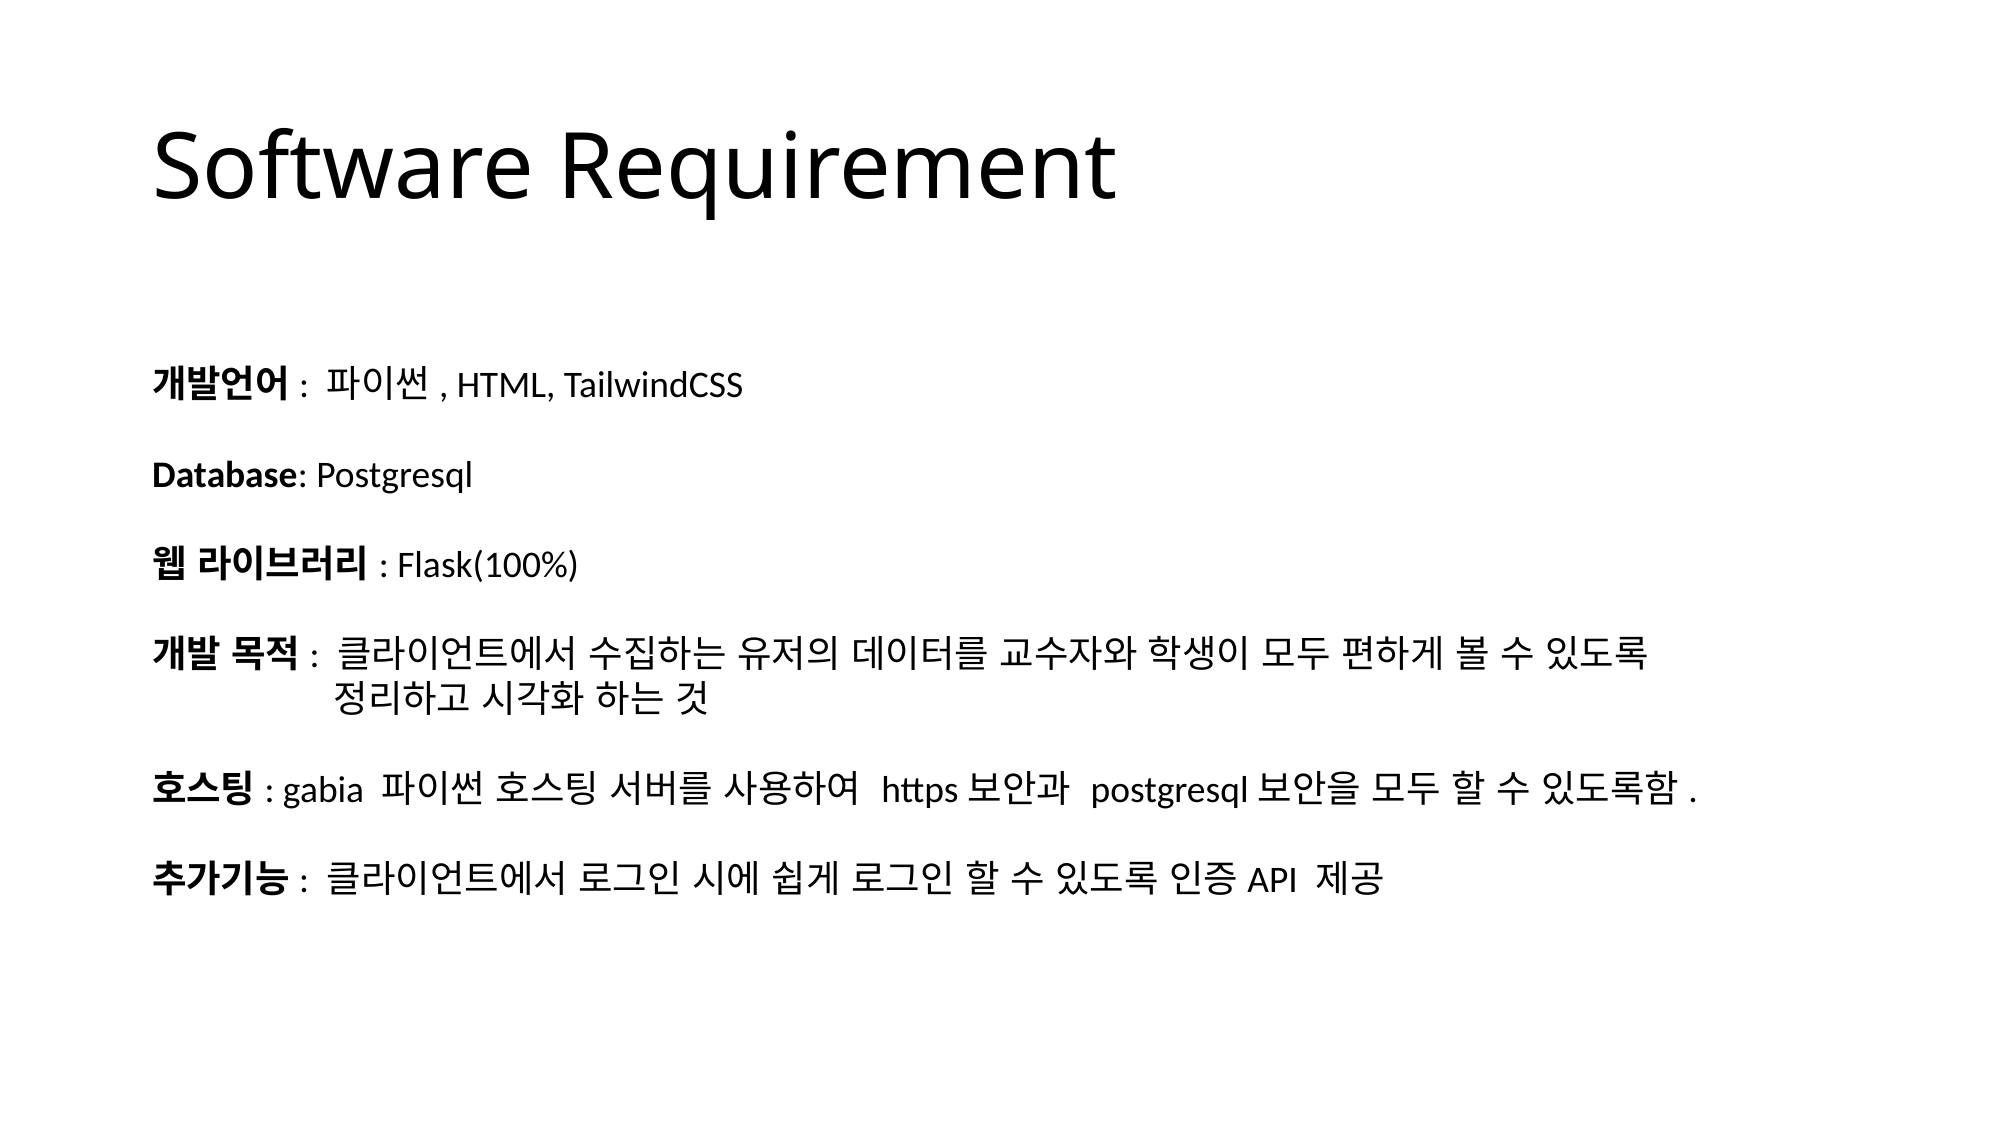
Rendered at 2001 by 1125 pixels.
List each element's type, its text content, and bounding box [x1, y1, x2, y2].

title Software Requirement [137, 59, 1863, 278]
text_box 개발언어: 파이썬, HTML, TailwindCSS Database: Postgresql 웹 라이브러리: Flask(100%) 개발 목적: 클라이언트에서 수집하는 유저의 데이터를 교수자와 학생이 모두 편하게 볼 수 있도록 정리하고 시각화 하는 것 호스팅: gabia 파이썬 호스팅 서버를 사용하여 https보안과 postgresql보안을 모두 할 수 있도록함. 추가기능: 클라이언트에서 로그인 시에 쉽게 로그인 할 수 있도록 인증API 제공 [137, 352, 1874, 907]
